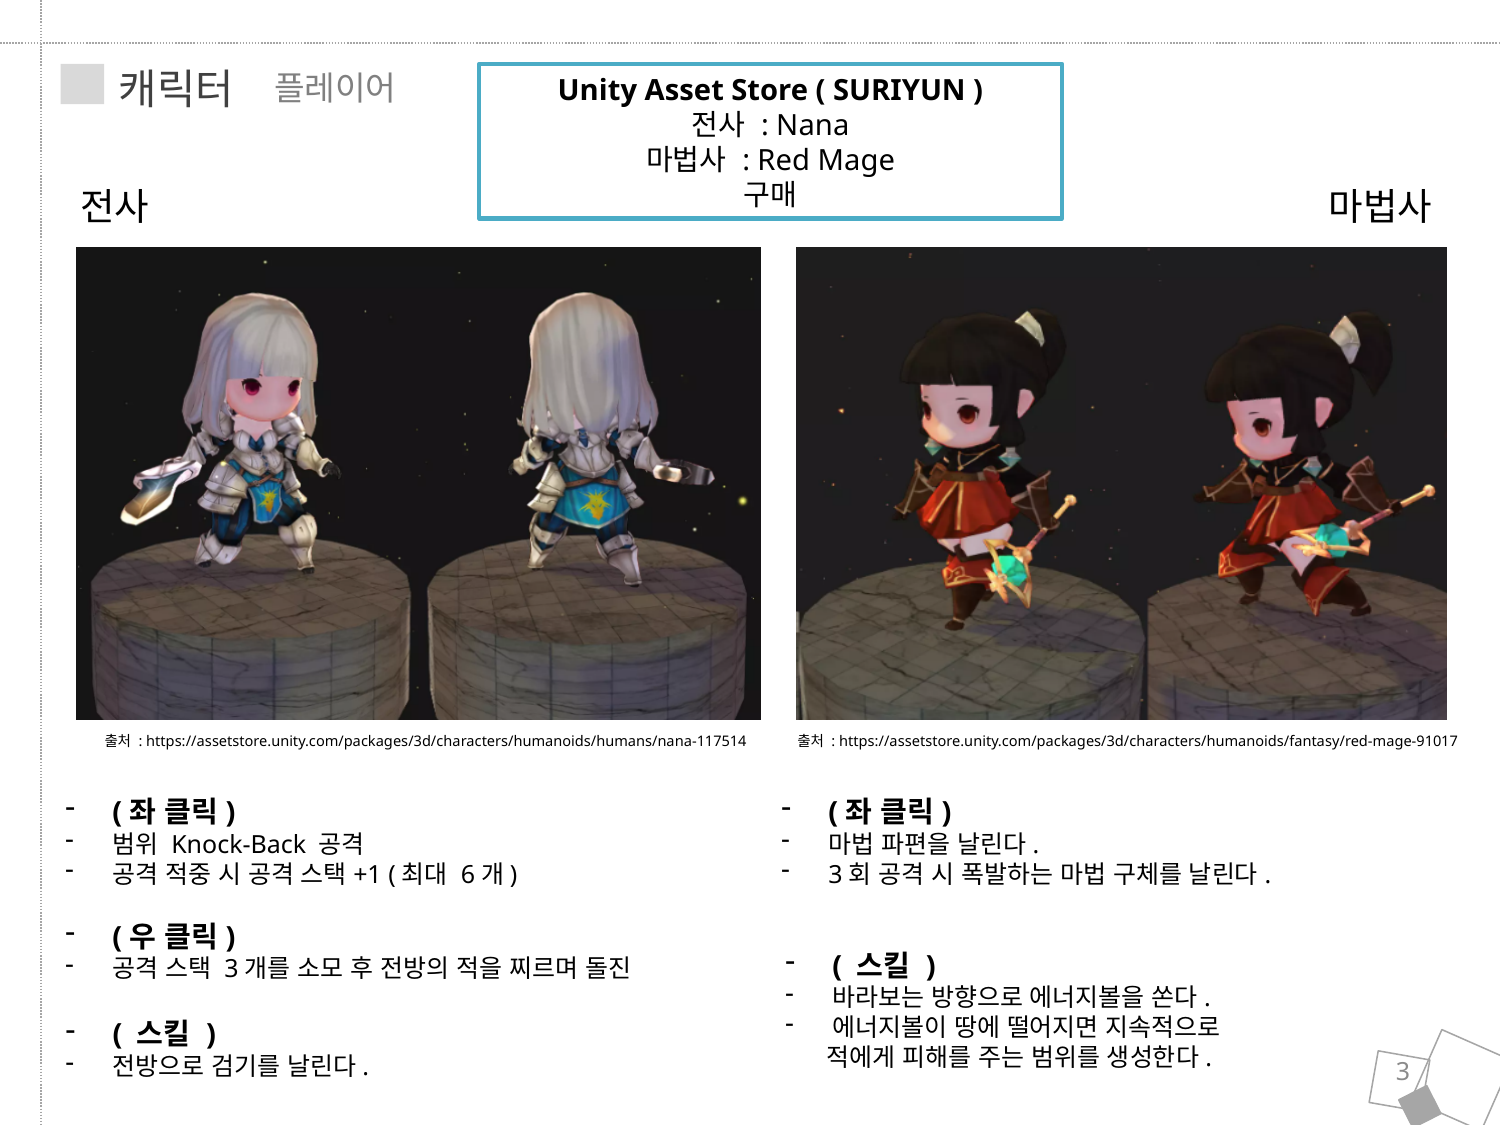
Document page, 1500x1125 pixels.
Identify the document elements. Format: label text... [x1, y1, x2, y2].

text_box Unity Asset Store ( SURIYUN ) 전사 : Nana 마법사 : Red Mage 구매 [477, 62, 1064, 221]
text_box 마법사 [1314, 176, 1500, 236]
picture [75, 247, 762, 721]
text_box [1373, 1041, 1500, 1123]
text_box 캐릭터 [104, 55, 298, 120]
text_box (좌 클릭) 마법 파편을 날린다. 3회 공격 시 폭발하는 마법 구체를 날린다. [766, 785, 1397, 896]
slide_number 3 [1074, 1042, 1371, 1103]
text_box 출처 : https://assetstore.unity.com/packages/3d/characters/humanoids/humans/nana-117514 [89, 724, 782, 757]
text_box ( 스킬 ) 바라보는 방향으로 에너지볼을 쏜다. 에너지볼이 땅에 떨어지면 지속적으로 적에게 피해를 주는 범위를 생성한다. [770, 939, 1373, 1079]
picture [796, 247, 1447, 721]
text_box (좌 클릭) 범위 Knock-Back 공격 공격 적중 시 공격 스택+1 (최대 6개) (우 클릭) 공격 스택 3개를 소모 후 전방의 적을 찌르며 돌진 [50, 785, 700, 1026]
text_box 출처 : https://assetstore.unity.com/packages/3d/characters/humanoids/fantasy/red-mage-91017 [782, 724, 1473, 757]
text_box [59, 62, 104, 106]
text_box 플레이어 [242, 60, 609, 115]
text_box 전사 [65, 176, 224, 236]
text_box ( 스킬 ) 전방으로 검기를 날린다. [50, 1008, 654, 1123]
